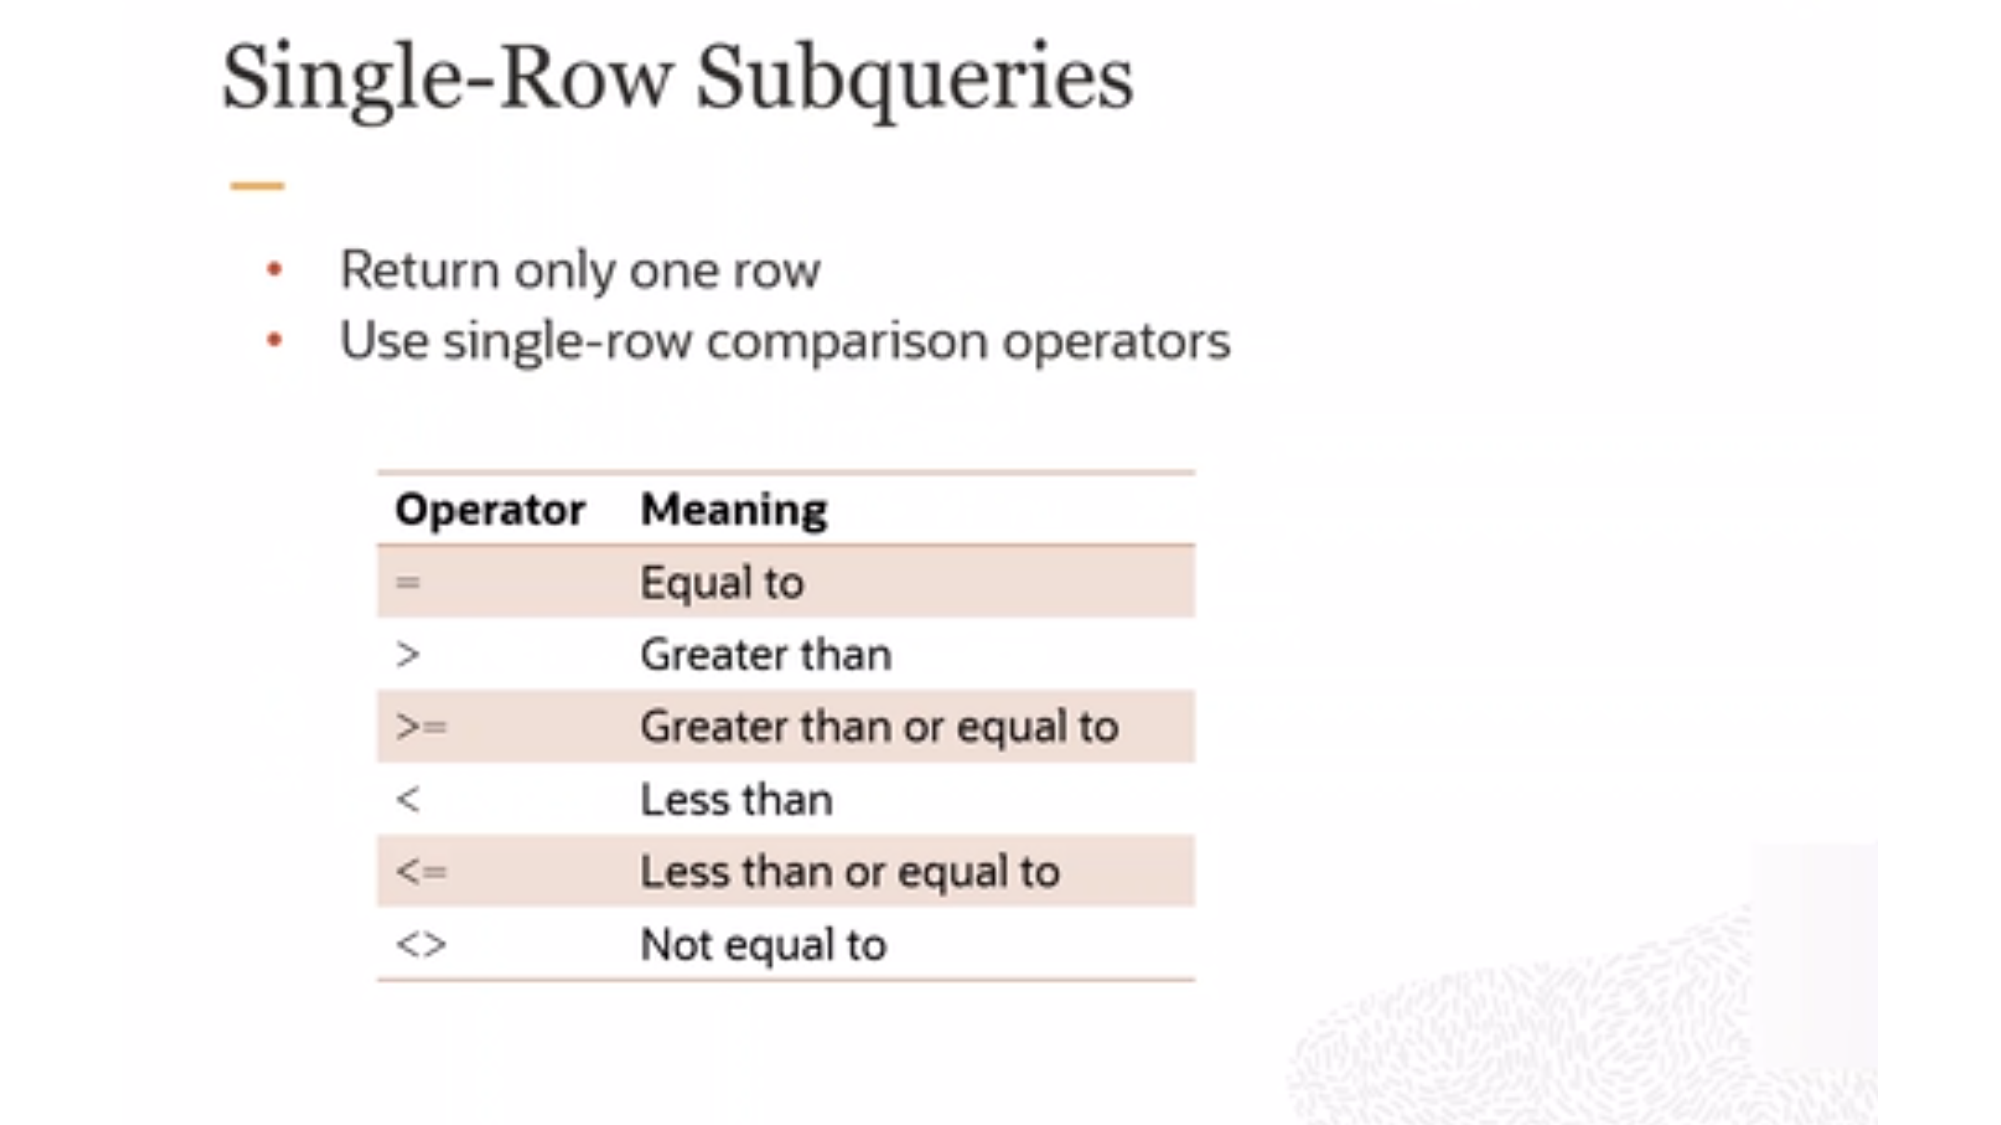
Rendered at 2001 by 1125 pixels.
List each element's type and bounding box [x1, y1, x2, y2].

picture [122, 0, 1878, 1125]
